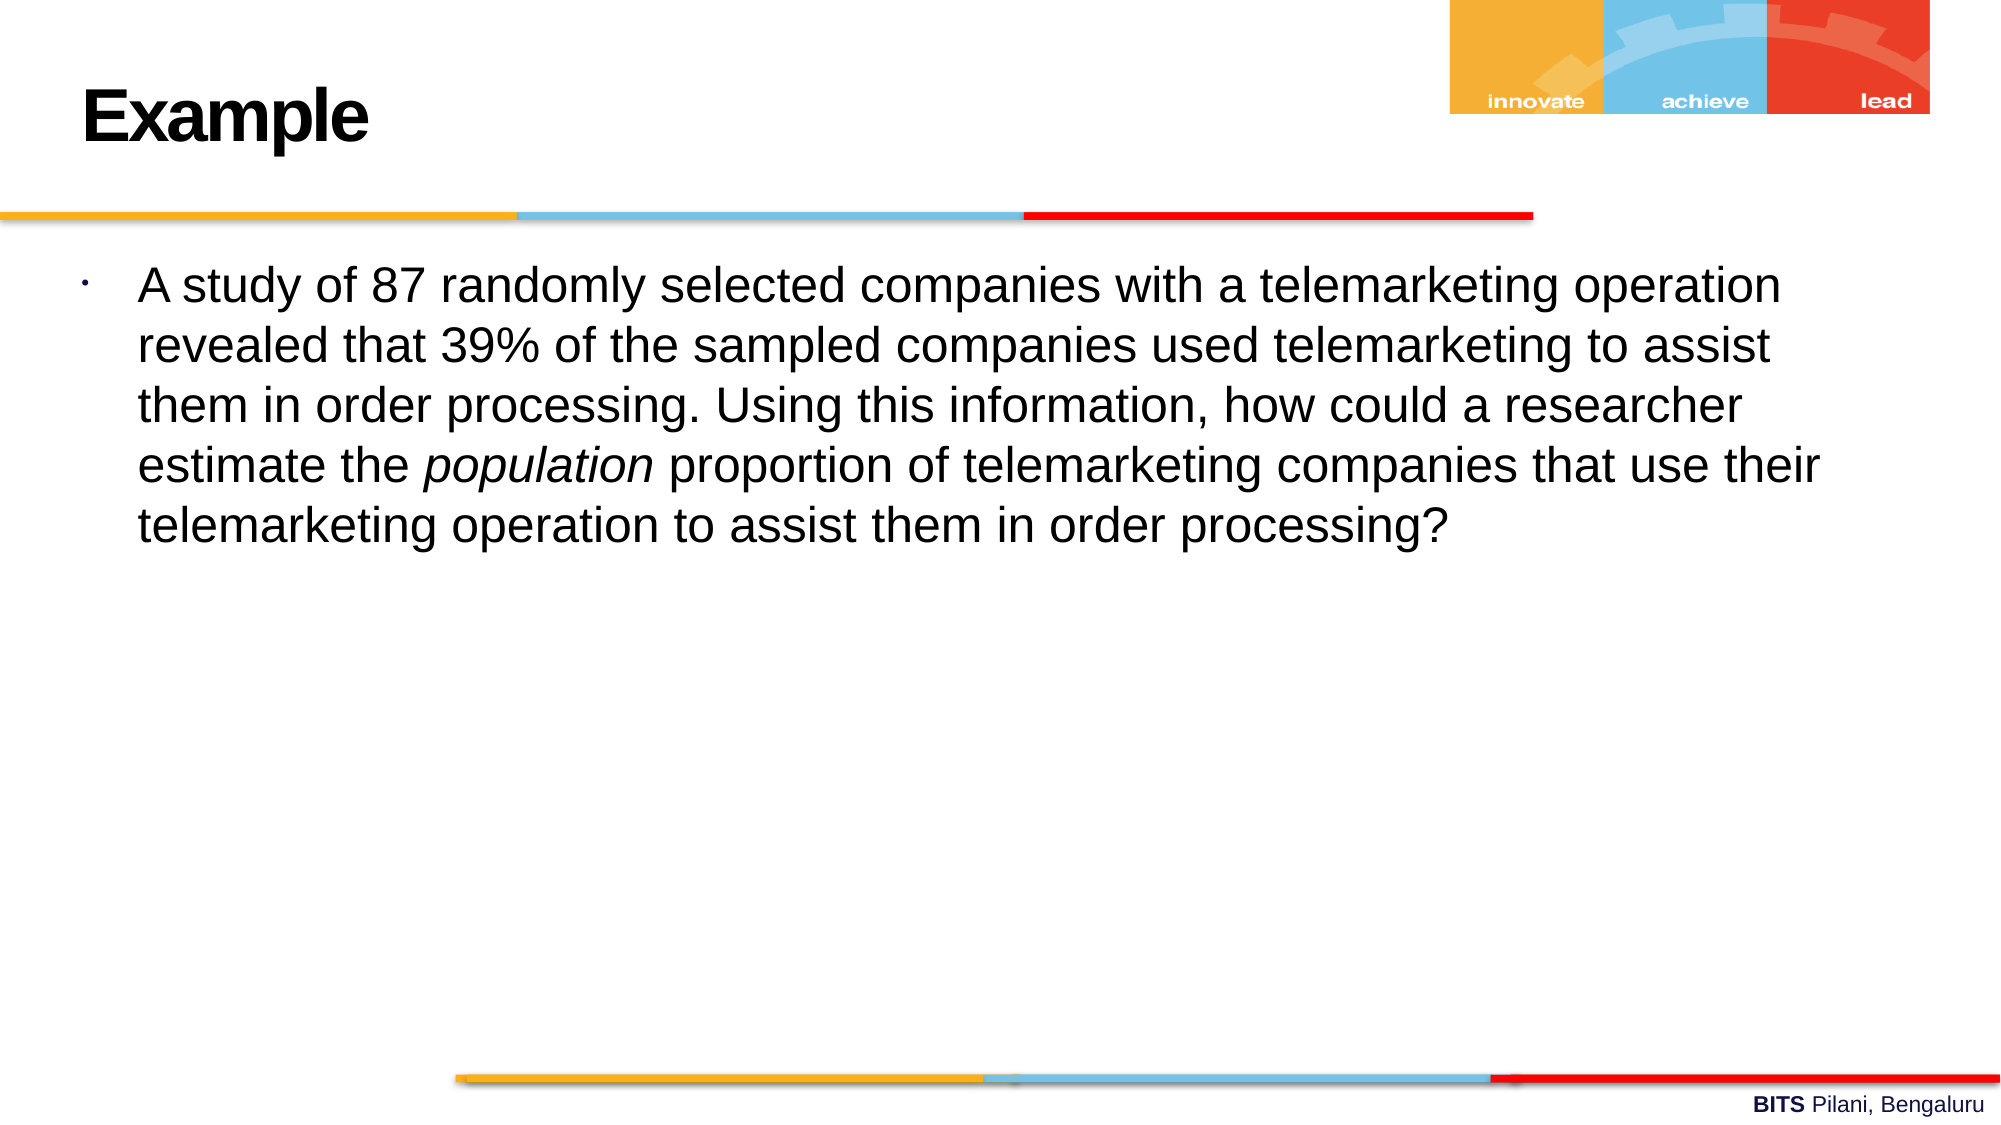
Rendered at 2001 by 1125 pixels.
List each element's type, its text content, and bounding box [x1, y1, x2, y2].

list Example [66, 24, 1450, 213]
picture [1449, 0, 1930, 114]
list A study of 87 randomly selected companies with a telemarketing operation revealed that 39% of the sampled companies used telemarketing to assist them in order processing. Using this information, how could a researcher estimate the population proportion of telemarketing companies that use their telemarketing operation to assist them in order processing? [66, 245, 1867, 988]
